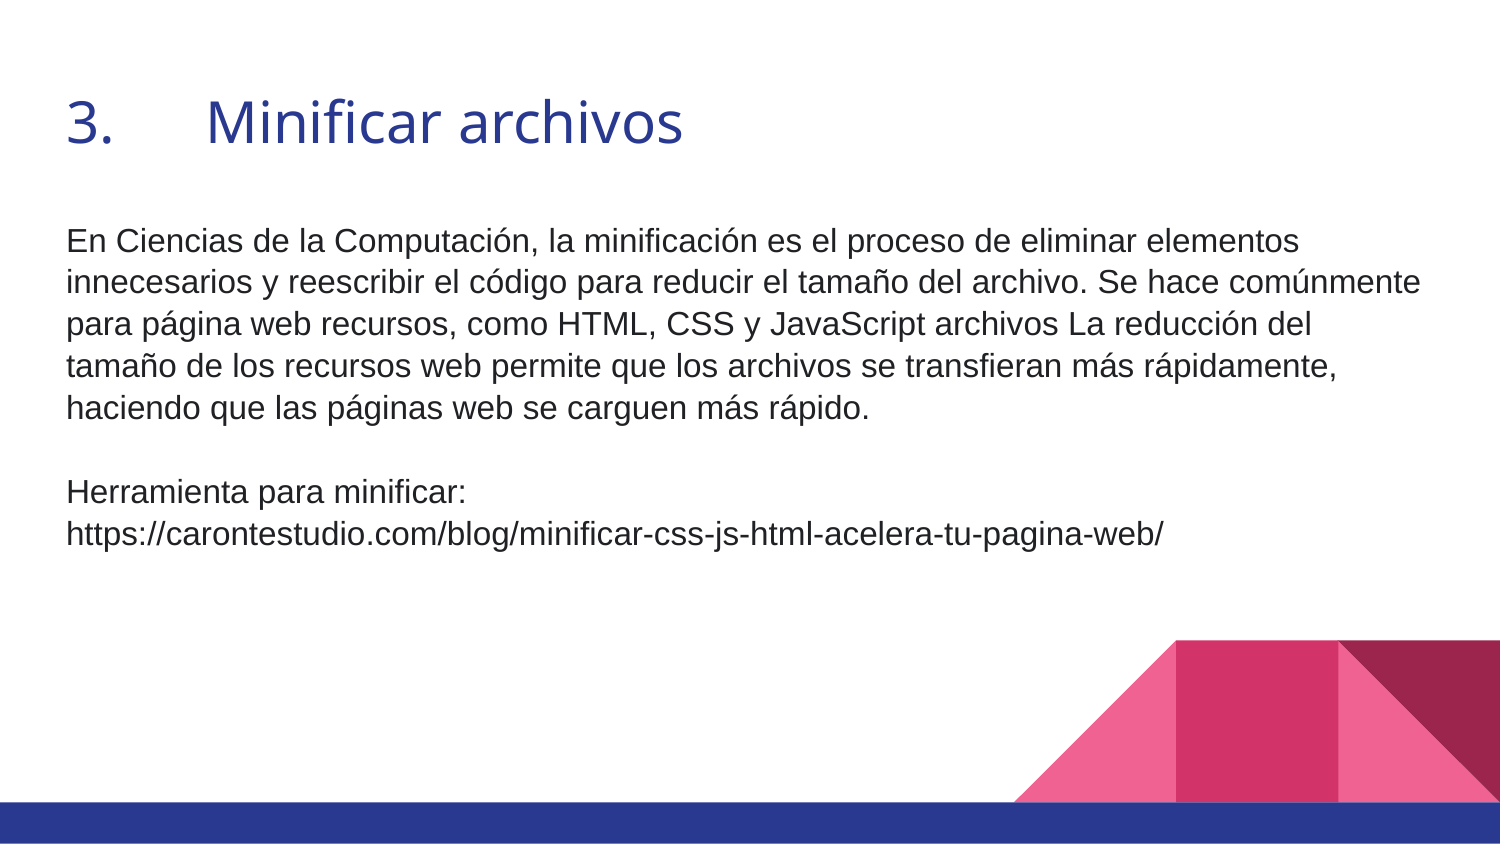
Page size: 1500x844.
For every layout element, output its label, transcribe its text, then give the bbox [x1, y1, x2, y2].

list En Ciencias de la Computación, la minificación es el proceso de eliminar elementos innecesarios y reescribir el código para reducir el tamaño del archivo. Se hace comúnmente para página web recursos, como HTML, CSS y JavaScript archivos La reducción del tamaño de los recursos web permite que los archivos se transfieran más rápidamente, haciendo que las páginas web se carguen más rápido. Herramienta para minificar: https://carontestudio.com/blog/minificar-css-js-html-acelera-tu-pagina-web/ [51, 201, 1449, 782]
title 3. Minificar archivos [51, 70, 1449, 171]
